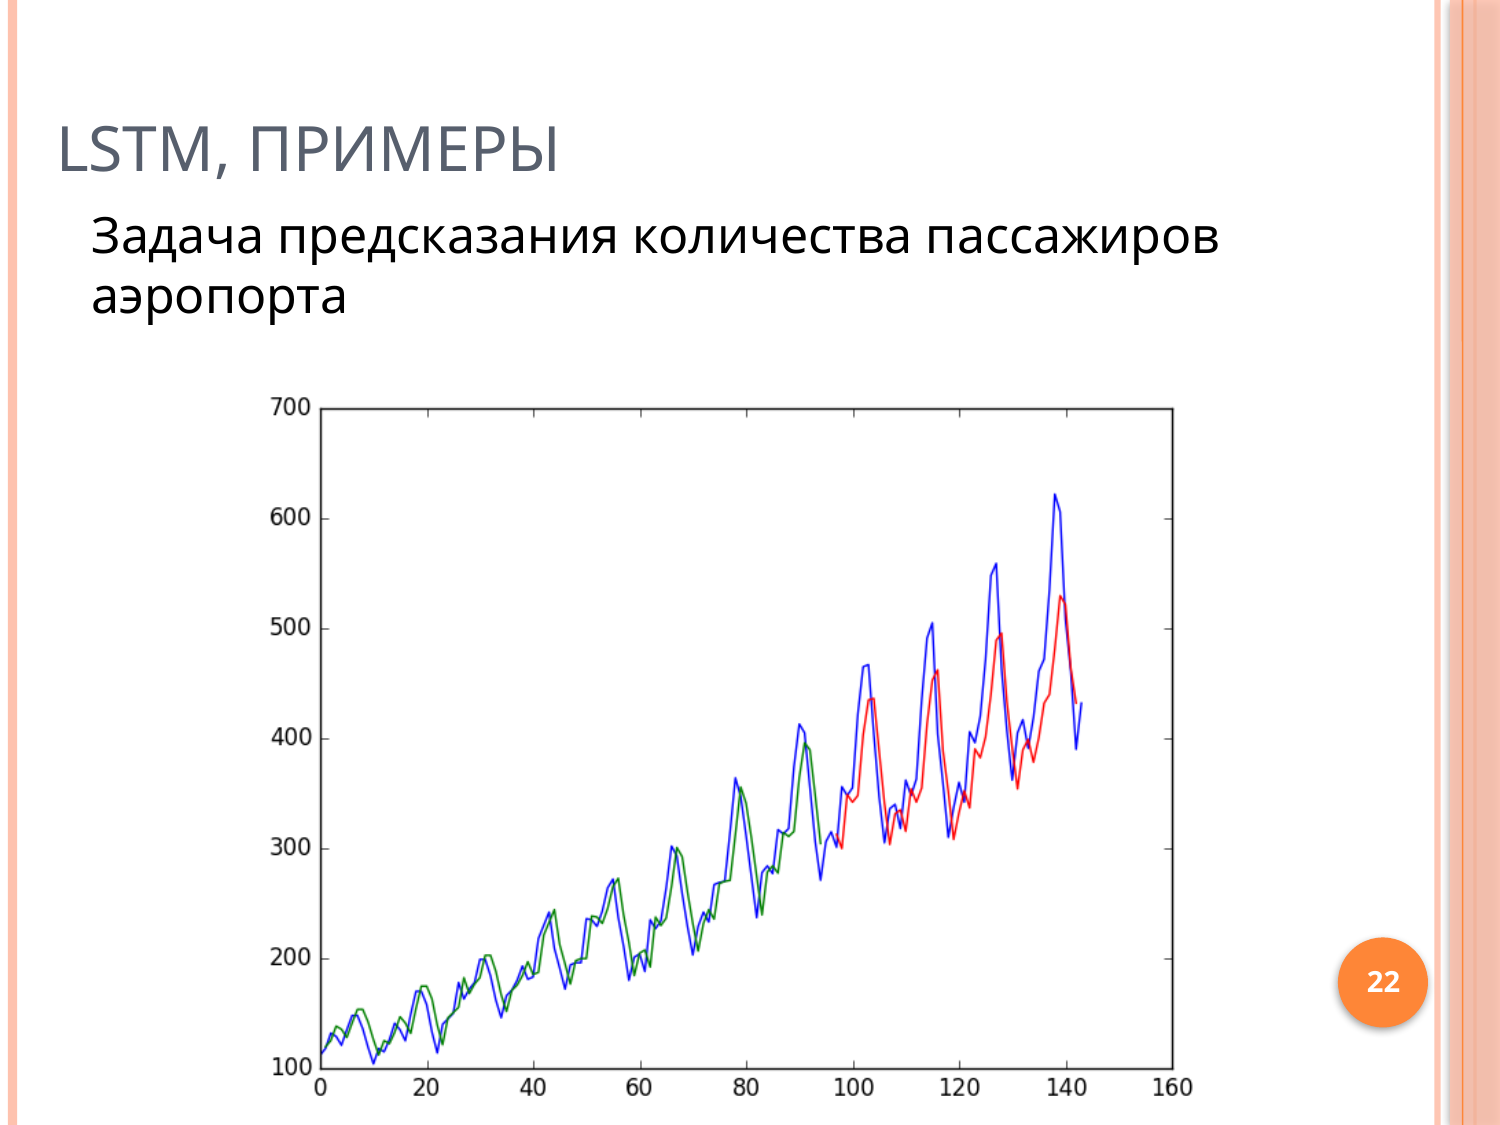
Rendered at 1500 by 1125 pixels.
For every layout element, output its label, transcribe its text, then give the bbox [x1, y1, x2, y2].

slide_number 22 [1333, 940, 1434, 1027]
list Задача предсказания количества пассажиров аэропорта [76, 196, 1302, 996]
title LSTM, примеры [41, 3, 1424, 192]
picture [182, 325, 1282, 1125]
